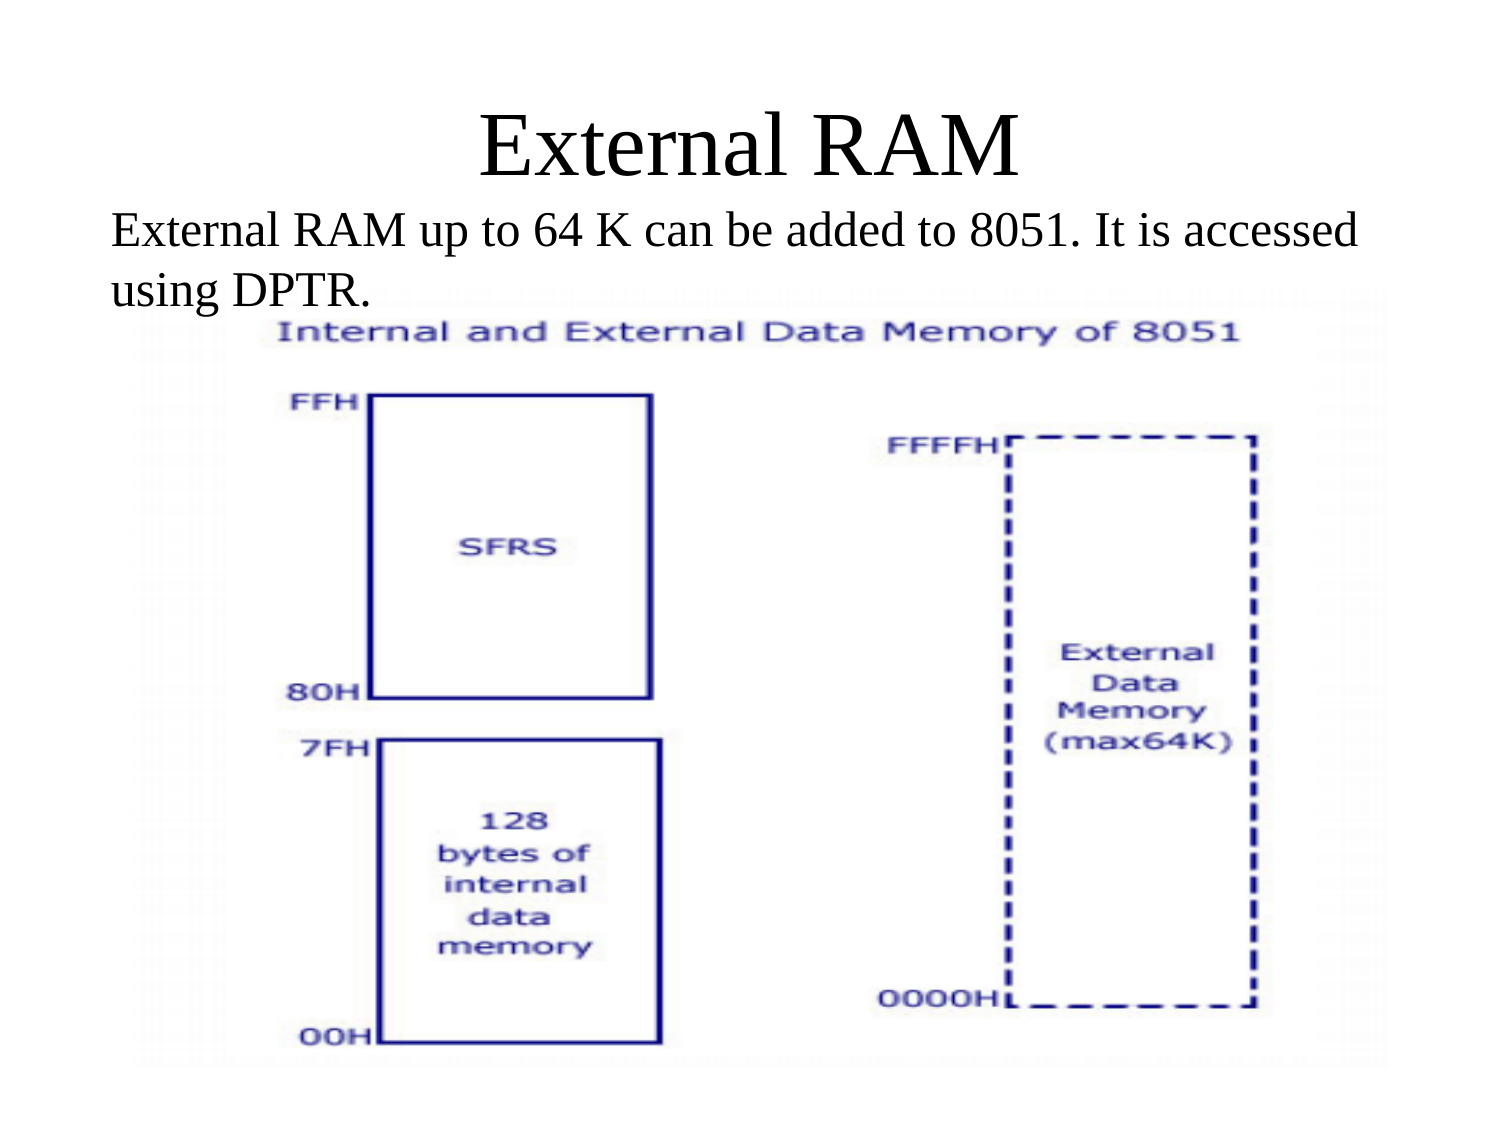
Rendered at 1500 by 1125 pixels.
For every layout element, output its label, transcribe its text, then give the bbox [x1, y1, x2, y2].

text_box External RAM up to 64 K can be added to 8051. It is accessed using DPTR. [96, 188, 1425, 324]
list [131, 287, 1390, 1069]
title External RAM [75, 45, 1425, 233]
